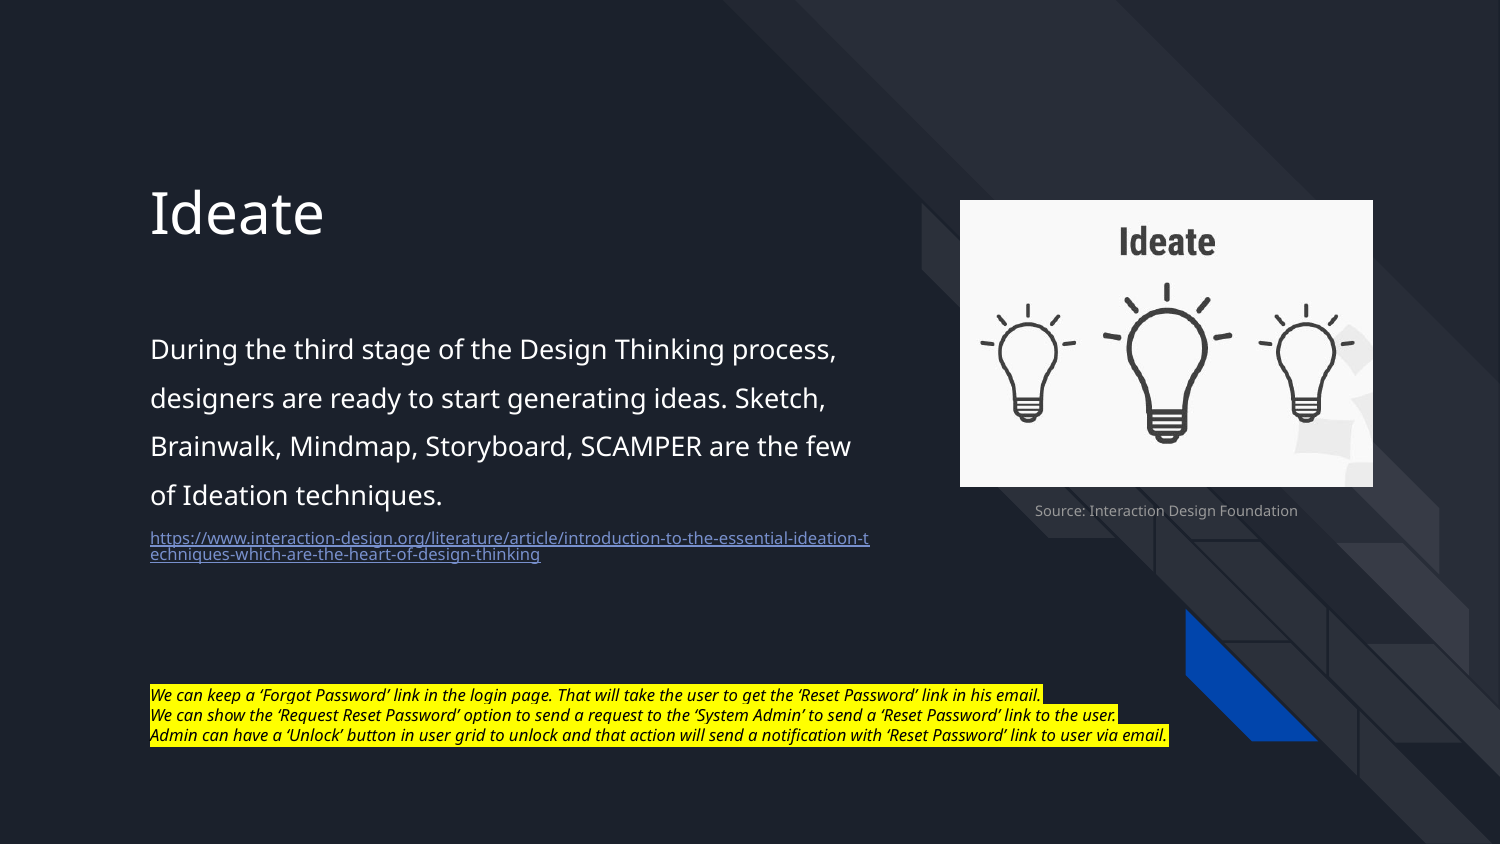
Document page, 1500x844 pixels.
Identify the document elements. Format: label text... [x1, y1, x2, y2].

picture [960, 199, 1373, 487]
text_box https://www.interaction-design.org/literature/article/introduction-to-the-essential-ideation-techniques-which-are-the-heart-of-design-thinking [135, 512, 888, 571]
text_box Source: Interaction Design Foundation [961, 494, 1372, 535]
title Ideate During the third stage of the Design Thinking process, designers are ready to start generating ideas. Sketch, Brainwalk, Mindmap, Storyboard, SCAMPER are the few of Ideation techniques. [135, 249, 888, 438]
text_box We can keep a ‘Forgot Password’ link in the login page. That will take the user to get the ‘Reset Password’ link in his email. We can show the ‘Request Reset Password’ option to send a request to the ‘System Admin’ to send a ‘Reset Password’ link to the user. Admin can have a ‘Unlock’ button in user grid to unlock and that action will send a notification with ‘Reset Password’ link to user via email. [135, 670, 1434, 760]
